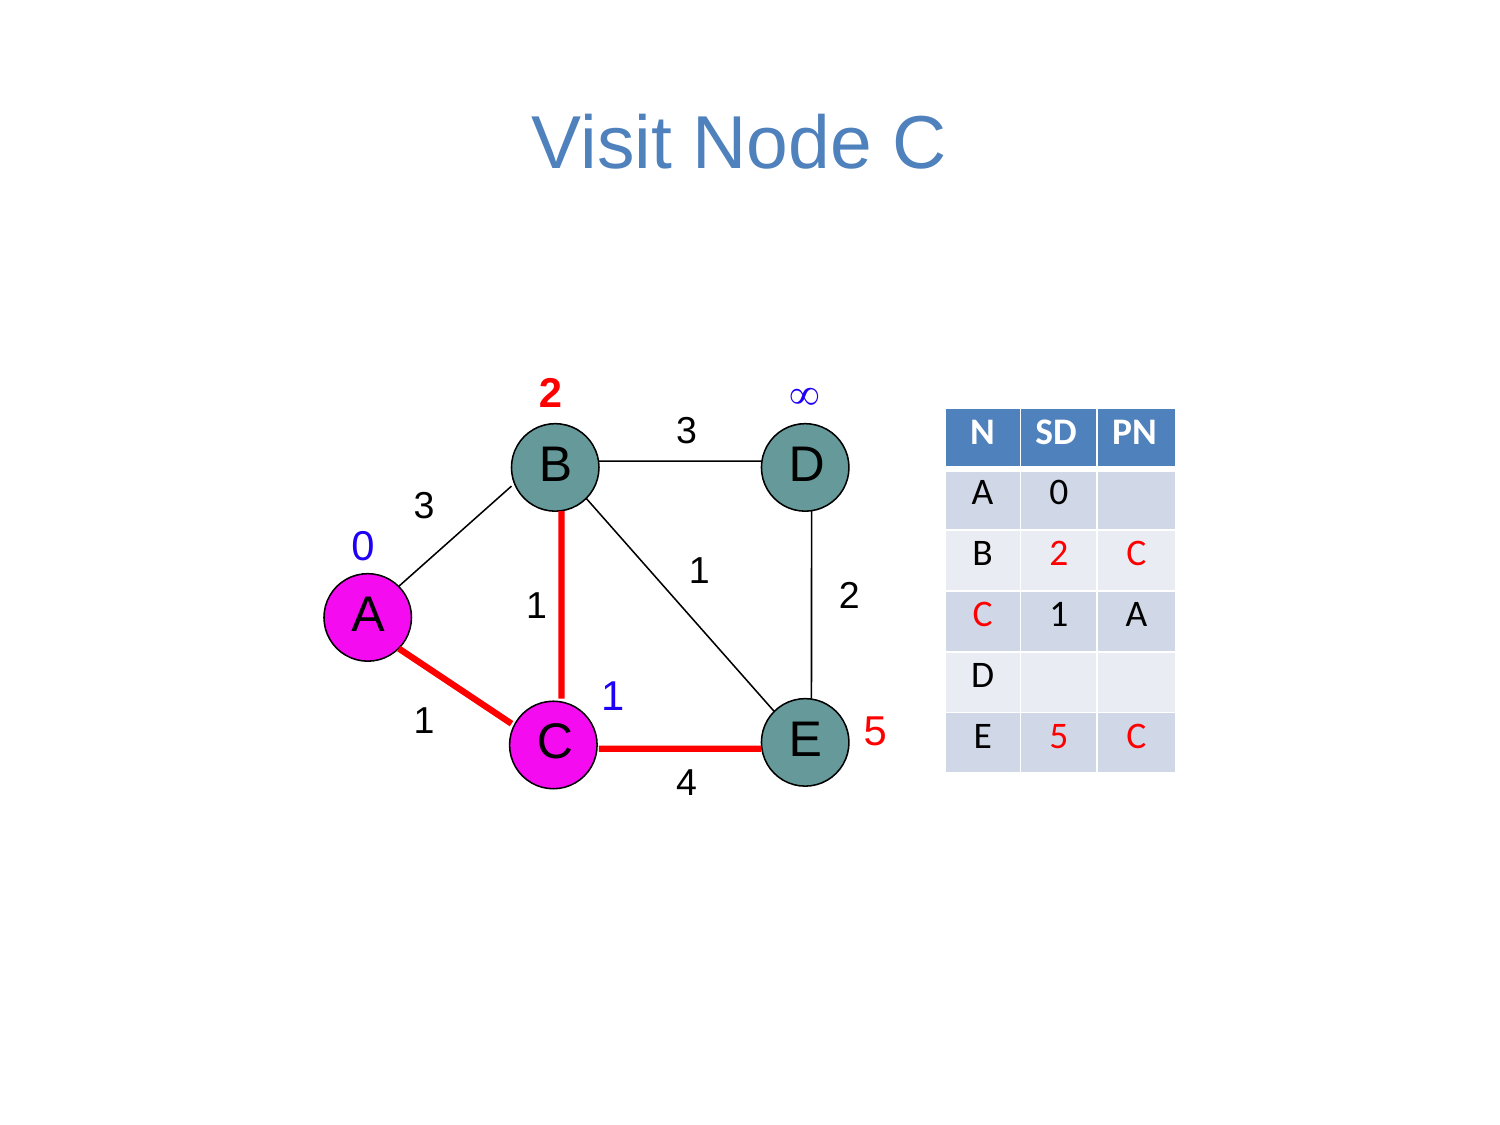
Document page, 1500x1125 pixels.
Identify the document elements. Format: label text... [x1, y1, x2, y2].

text_box 1 [586, 661, 674, 726]
text_box 3 [398, 473, 487, 534]
title Visit Node C [75, 45, 1425, 233]
text_box 2 [823, 563, 912, 624]
text_box 0 [336, 511, 424, 576]
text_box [509, 700, 598, 789]
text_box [761, 423, 850, 512]
text_box 3 [661, 398, 749, 459]
text_box 5 [848, 696, 937, 761]
text_box 1 [398, 688, 487, 749]
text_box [511, 423, 600, 512]
text_box  [773, 358, 862, 424]
text_box 1 [511, 573, 599, 634]
text_box 2 [523, 358, 612, 424]
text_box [323, 573, 412, 662]
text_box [761, 698, 850, 787]
text_box 1 [673, 538, 762, 599]
text_box 4 [661, 751, 749, 811]
